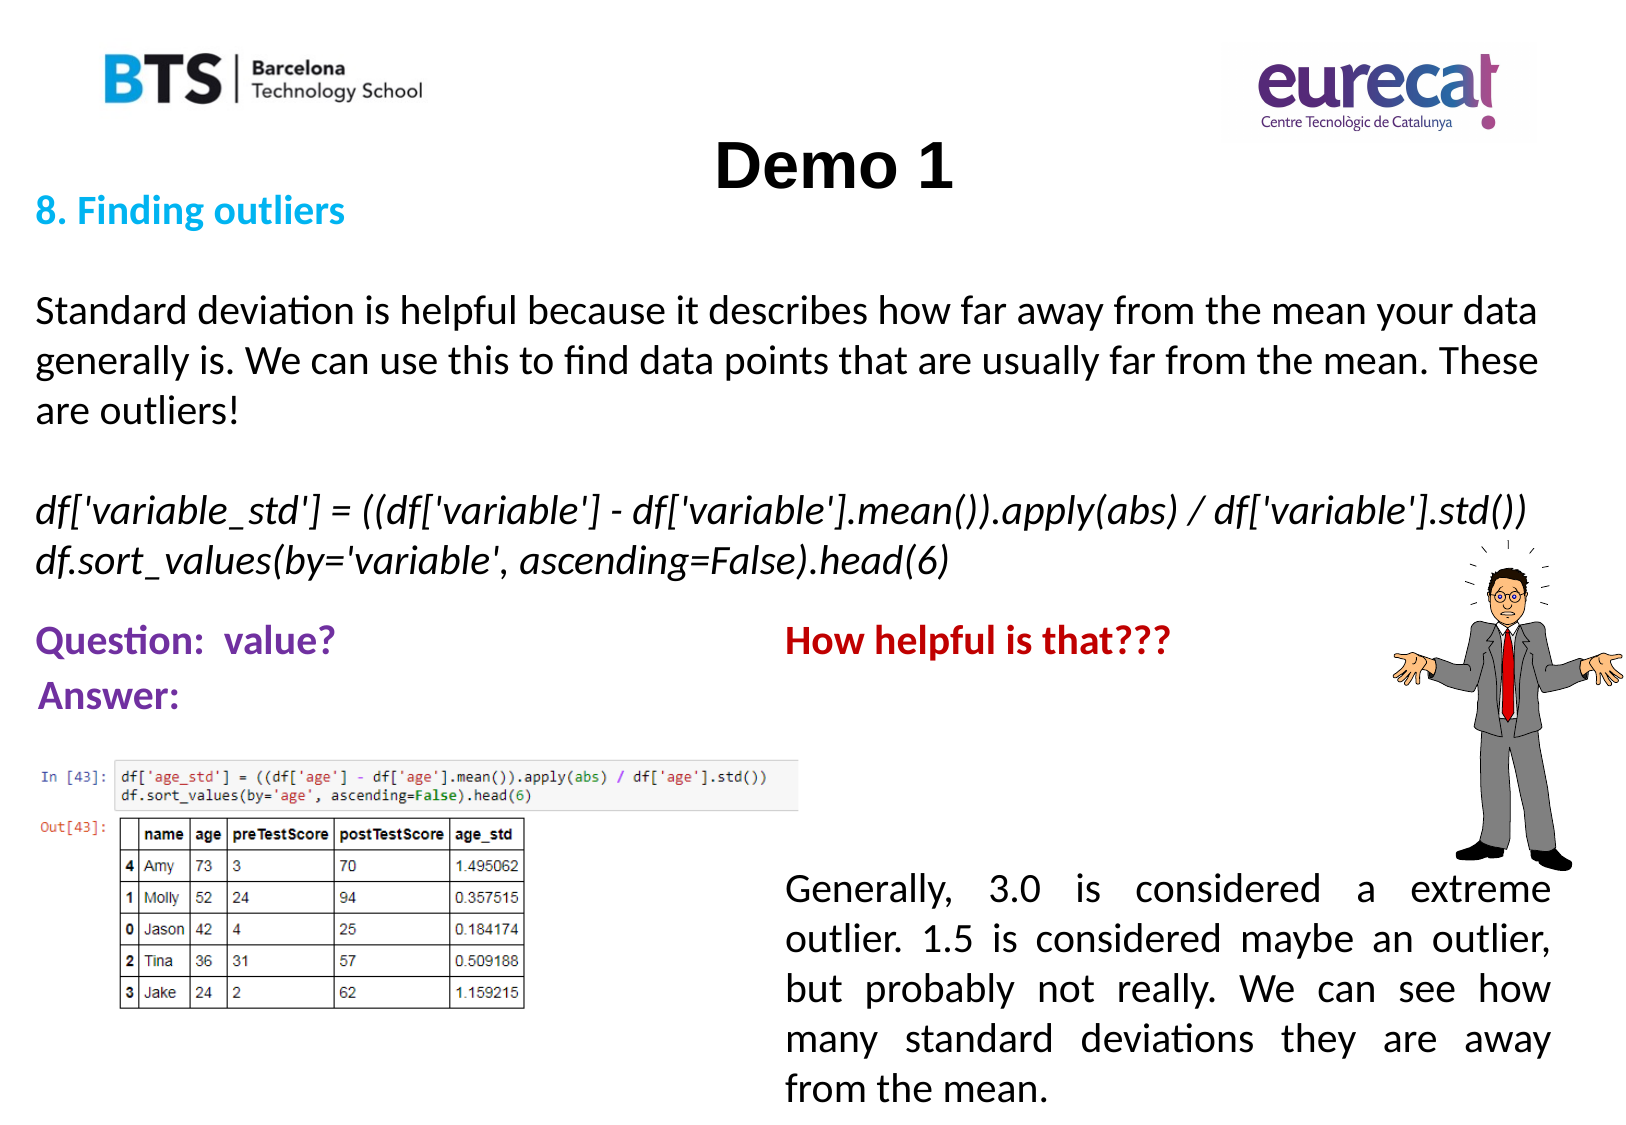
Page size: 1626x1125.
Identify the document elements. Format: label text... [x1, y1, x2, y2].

text_box 8. Finding outliers Standard deviation is helpful because it describes how far away from the mean your data generally is. We can use this to find data points that are usually far from the mean. These are outliers! df['variable_std'] = ((df['variable'] - df['variable'].mean()).apply(abs) / df['variable'].std()) df.sort_values(by='variable', ascending=False).head(6) [20, 175, 1589, 681]
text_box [1391, 539, 1625, 872]
text_box Demo 1 [62, 60, 1563, 175]
picture [1221, 42, 1537, 143]
picture [23, 752, 799, 1018]
text_box Answer: [23, 671, 330, 725]
text_box Question: value? [20, 605, 352, 671]
text_box Generally, 3.0 is considered a extreme outlier. 1.5 is considered maybe an outlier, but probably not really. We can see how many standard deviations they are away from the mean. [770, 852, 1567, 1125]
text_box How helpful is that??? [770, 605, 1237, 671]
picture [83, 38, 445, 119]
